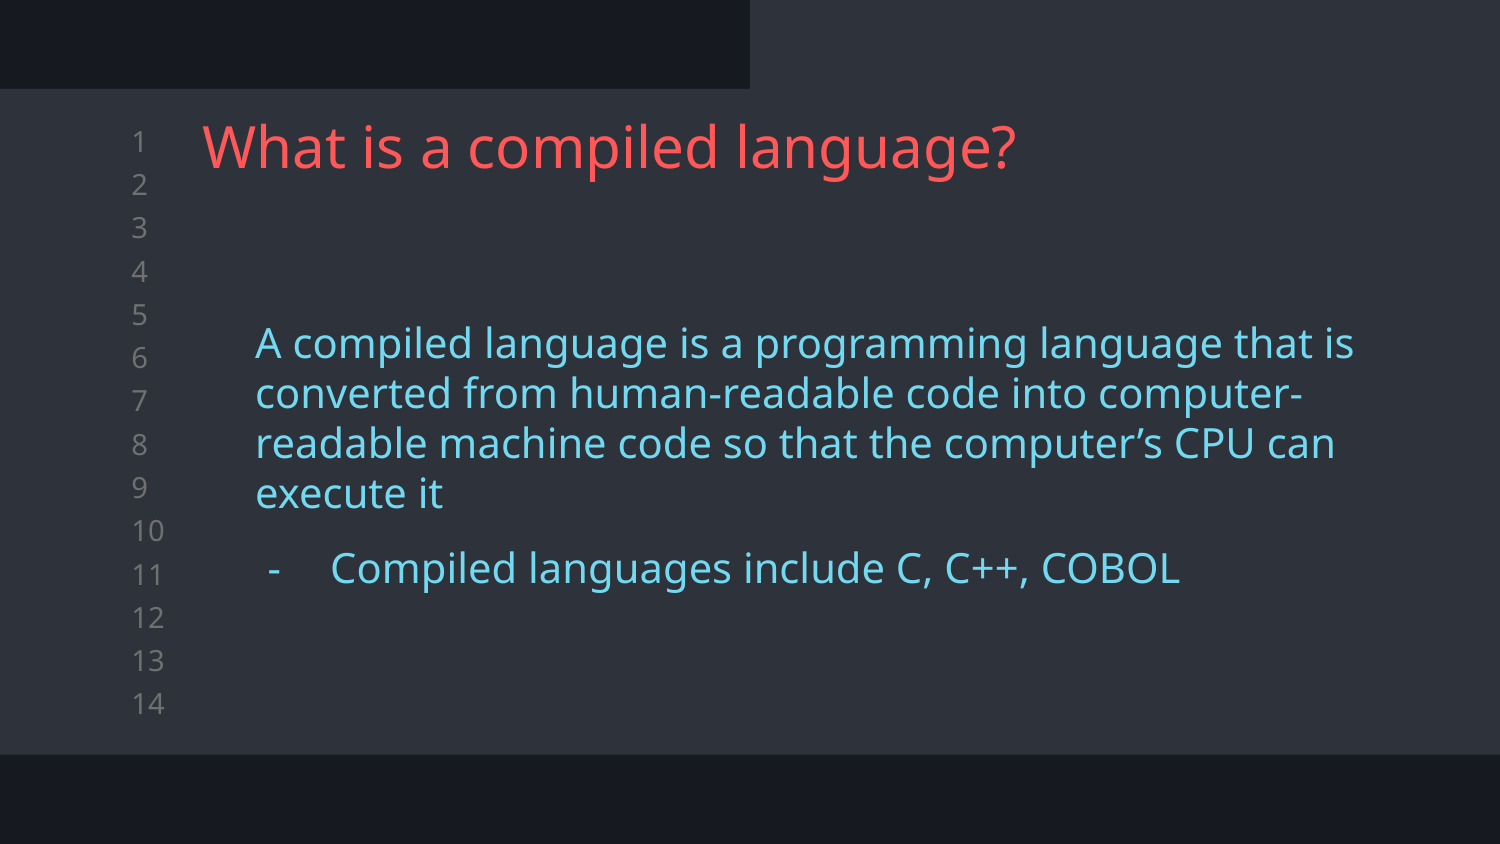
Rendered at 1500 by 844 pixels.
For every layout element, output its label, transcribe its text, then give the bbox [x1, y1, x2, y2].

title What is a compiled language? [187, 95, 1384, 185]
list A compiled language is a programming language that is converted from human-readable code into computer-readable machine code so that the computer’s CPU can execute it Compiled languages include C, C++, COBOL [240, 174, 1384, 735]
